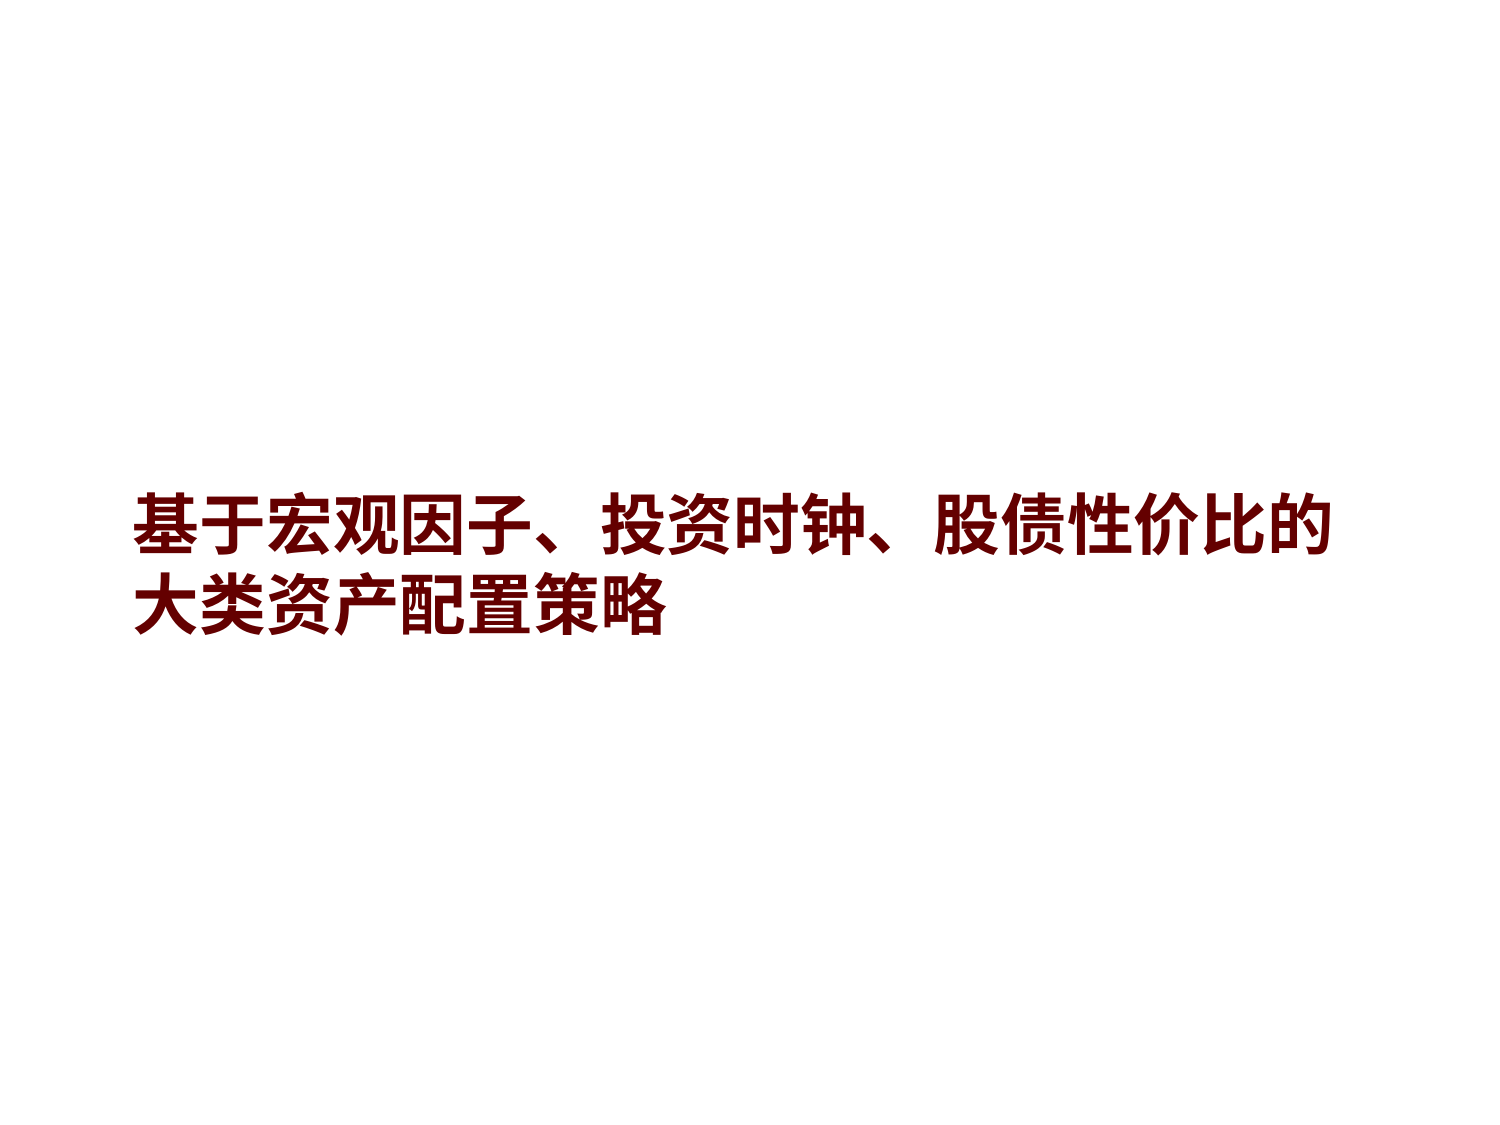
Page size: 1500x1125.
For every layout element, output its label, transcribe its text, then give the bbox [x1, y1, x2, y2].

text_box 基于宏观因子、投资时钟、股债性价比的大类资产配置策略 [129, 476, 1370, 649]
